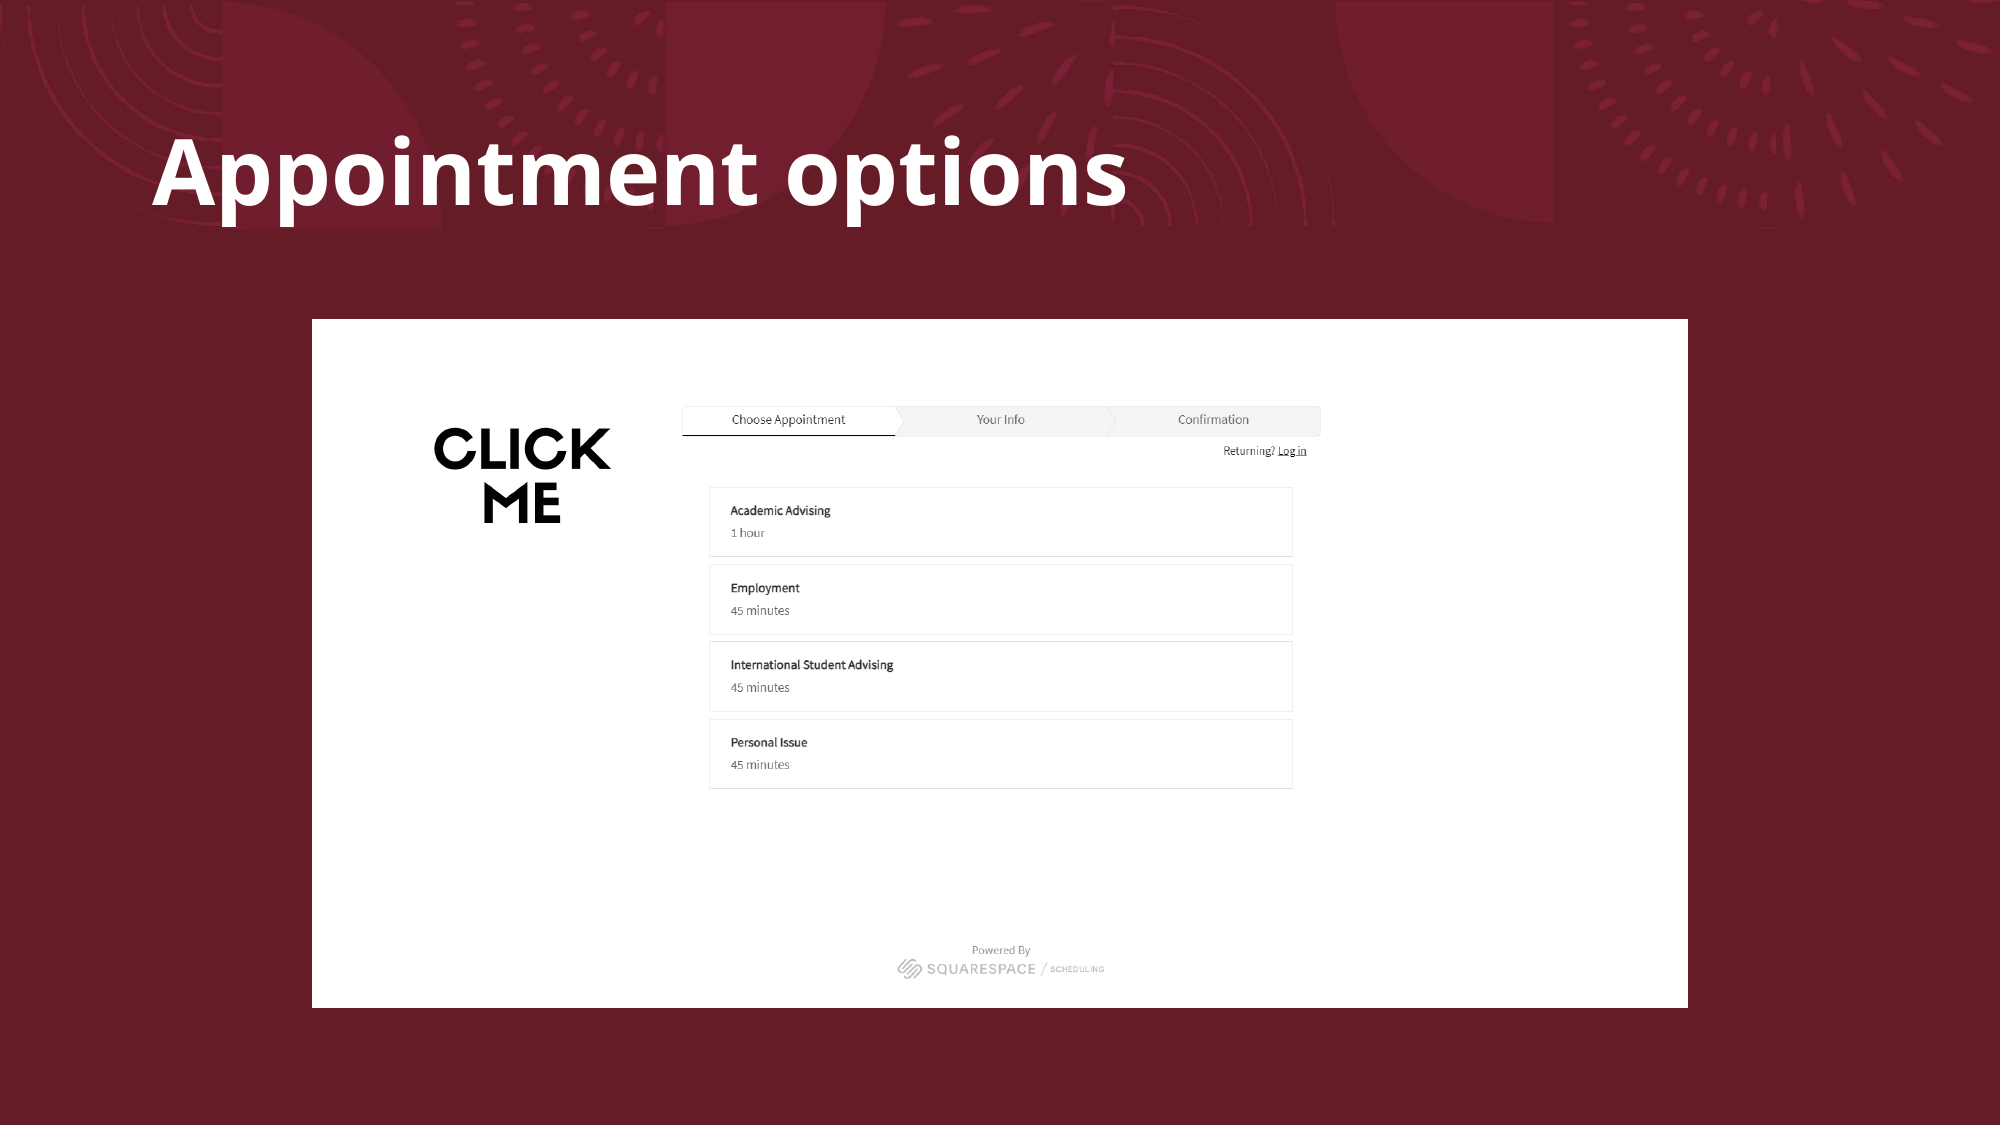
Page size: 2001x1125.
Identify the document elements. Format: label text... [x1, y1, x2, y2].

picture [405, 334, 725, 654]
title Appointment options [137, 60, 1863, 278]
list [312, 319, 1688, 1009]
